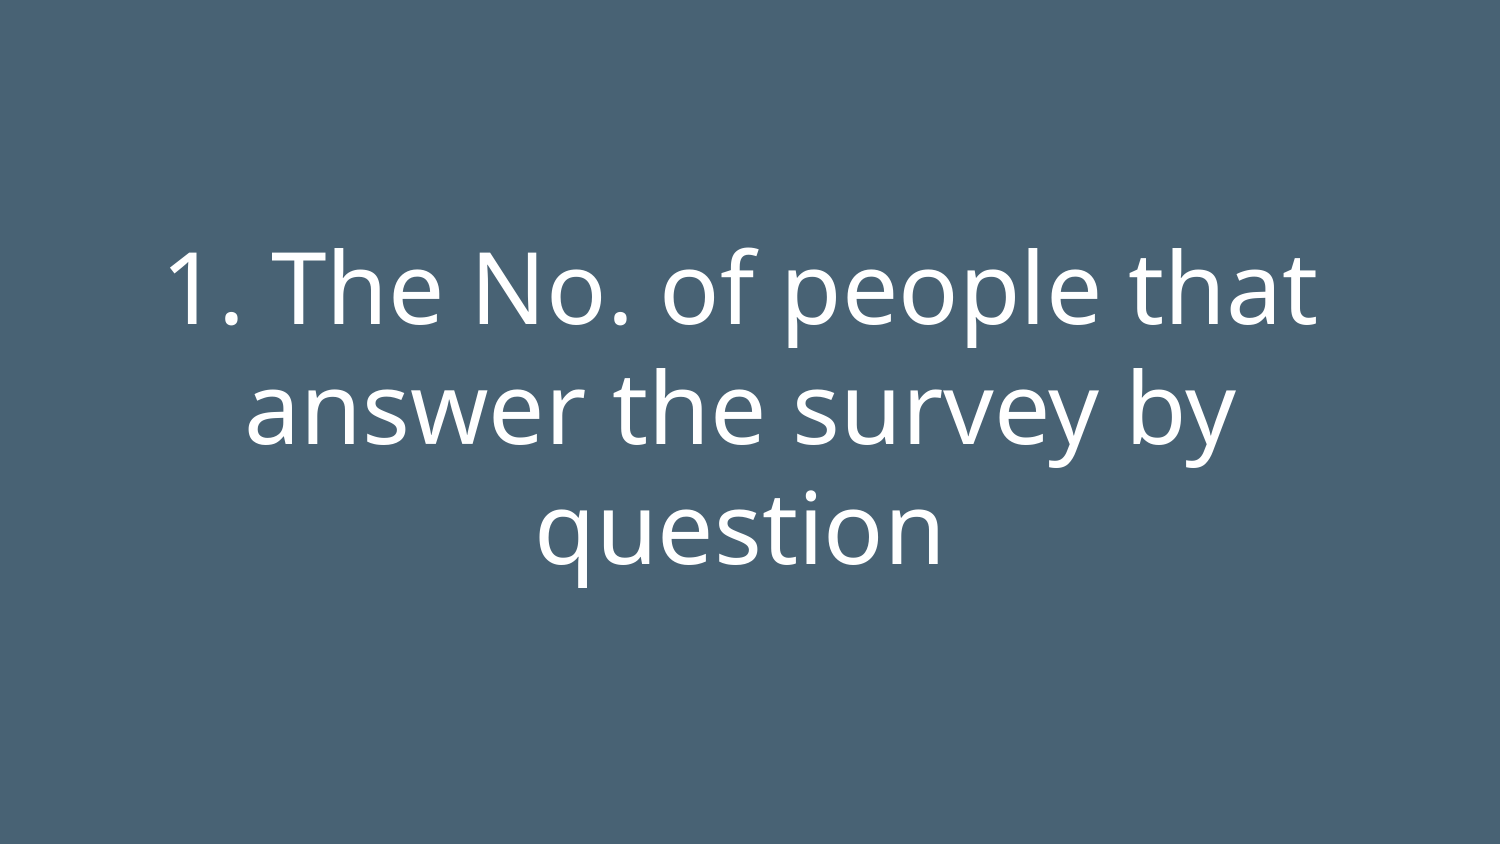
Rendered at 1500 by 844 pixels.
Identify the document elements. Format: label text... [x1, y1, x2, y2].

text_box 1. The No. of people that answer the survey by question [113, 253, 1367, 591]
